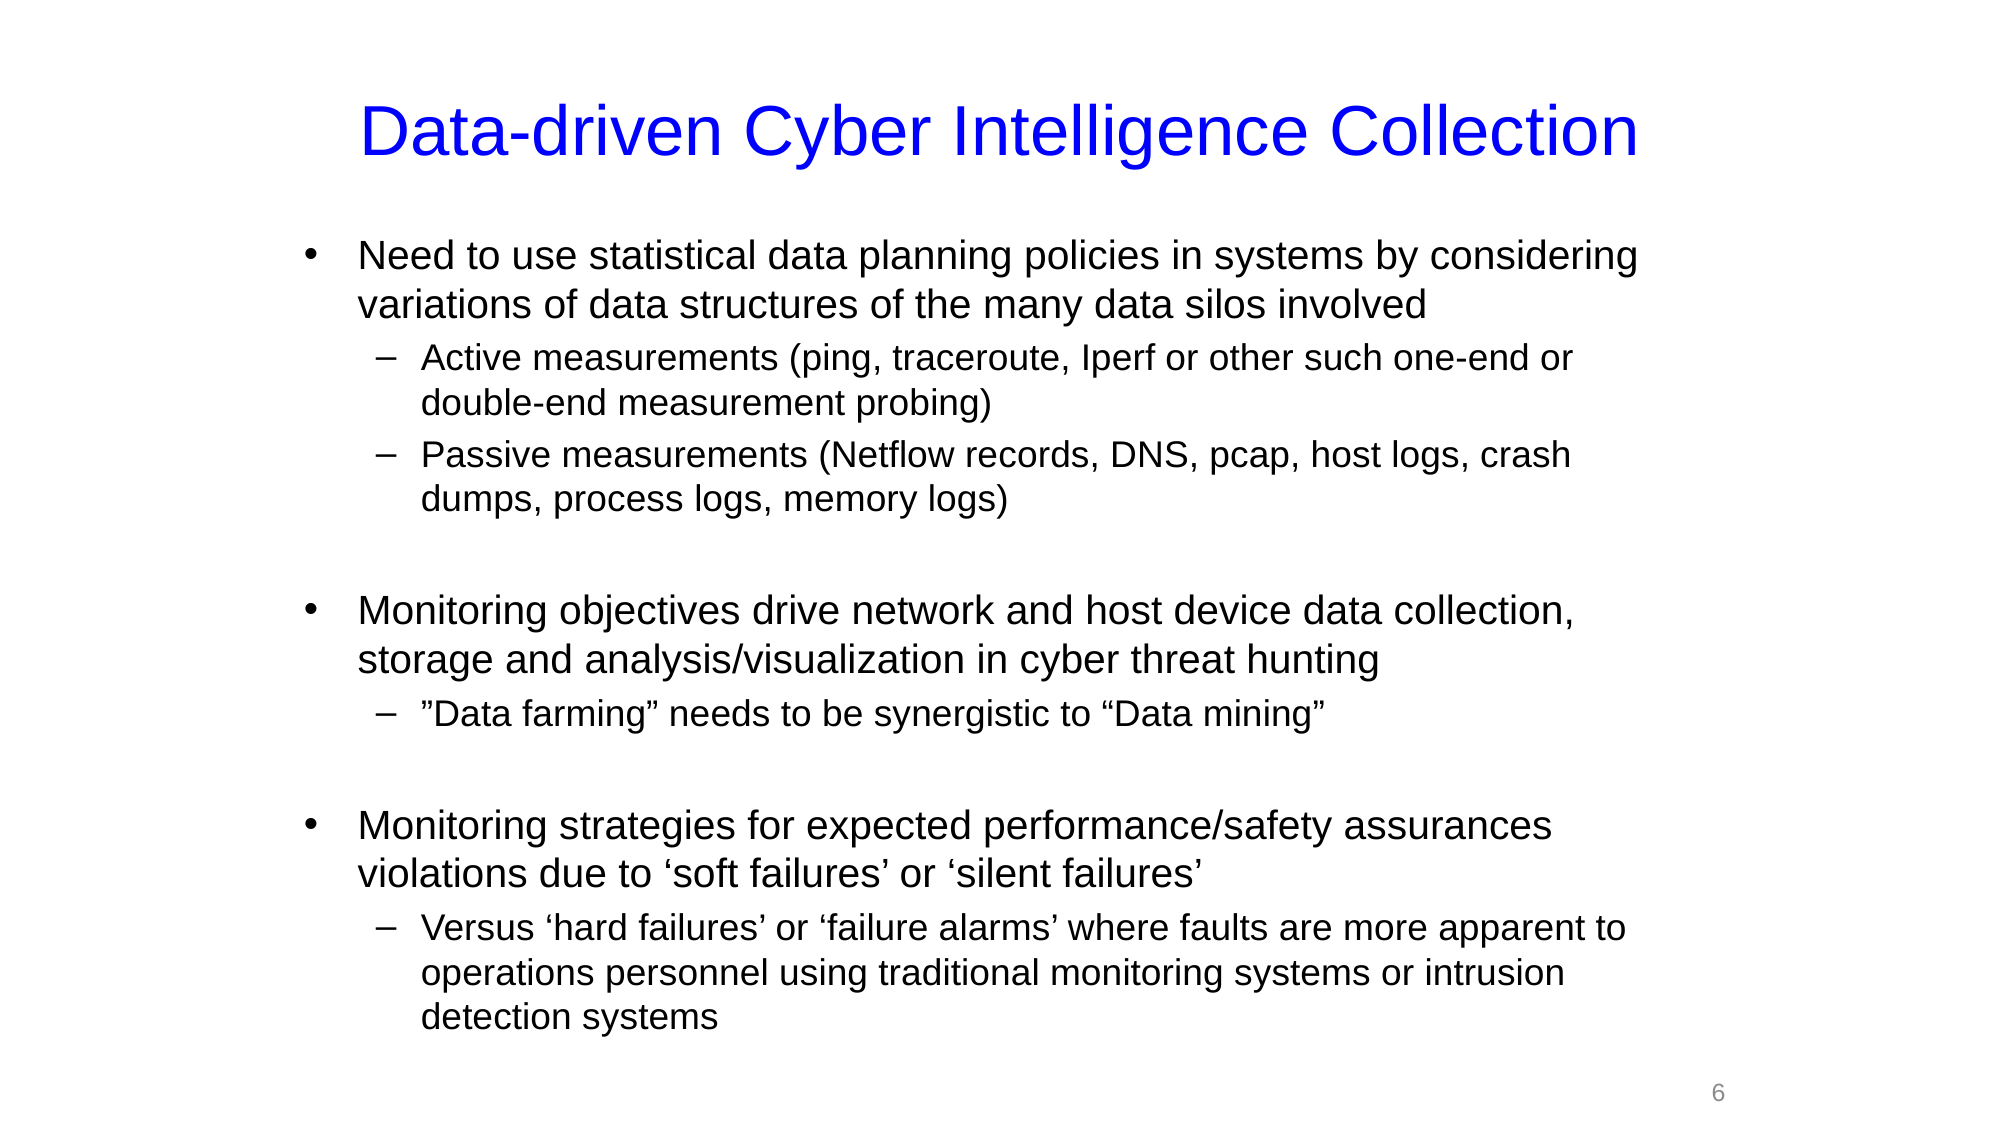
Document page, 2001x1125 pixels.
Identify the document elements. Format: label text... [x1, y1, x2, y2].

text_box 6 [1638, 1080, 1741, 1103]
list Need to use statistical data planning policies in systems by considering variations of data structures of the many data silos involved Active measurements (ping, traceroute, Iperf or other such one-end or double-end measurement probing) Passive measurements (Netflow records, DNS, pcap, host logs, crash dumps, process logs, memory logs) Monitoring objectives drive network and host device data collection, storage and analysis/visualization in cyber threat hunting ”Data farming” needs to be synergistic to “Data mining” Monitoring strategies for expected performance/safety assurances violations due to ‘soft failures’ or ‘silent failures’ Versus ‘hard failures’ or ‘failure alarms’ where faults are more apparent to operations personnel using traditional monitoring systems or intrusion detection systems [288, 221, 1675, 1061]
title Data-driven Cyber Intelligence Collection [324, 33, 1675, 221]
